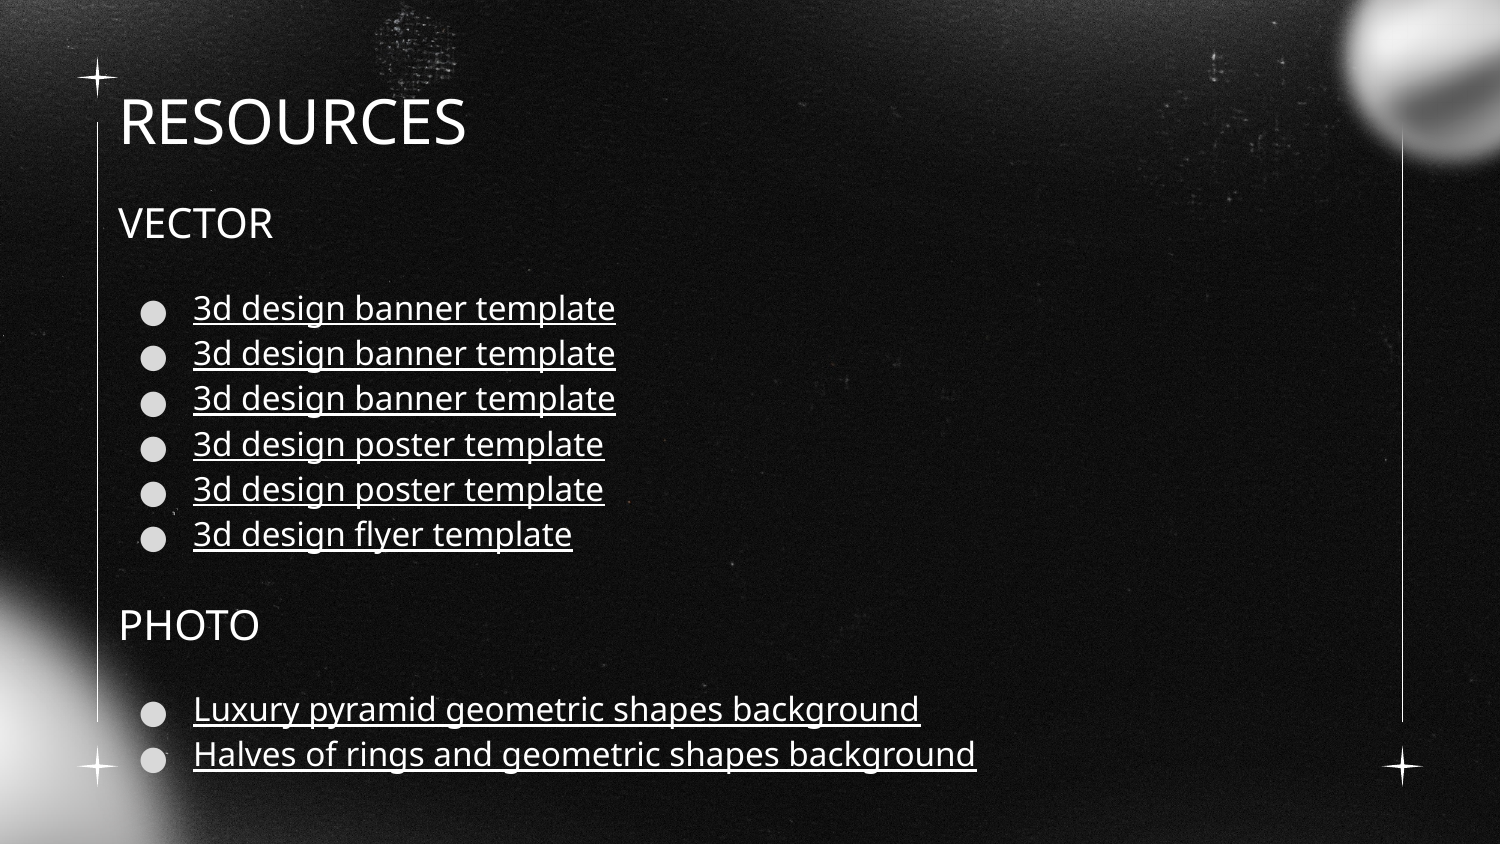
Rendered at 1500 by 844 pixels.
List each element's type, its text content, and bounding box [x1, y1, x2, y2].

list VECTOR 3d design banner template 3d design banner template 3d design banner template 3d design poster template 3d design poster template 3d design flyer template PHOTO Luxury pyramid geometric shapes background Halves of rings and geometric shapes background [118, 220, 1382, 756]
title RESOURCES [118, 72, 1382, 167]
picture [0, 0, 1500, 844]
